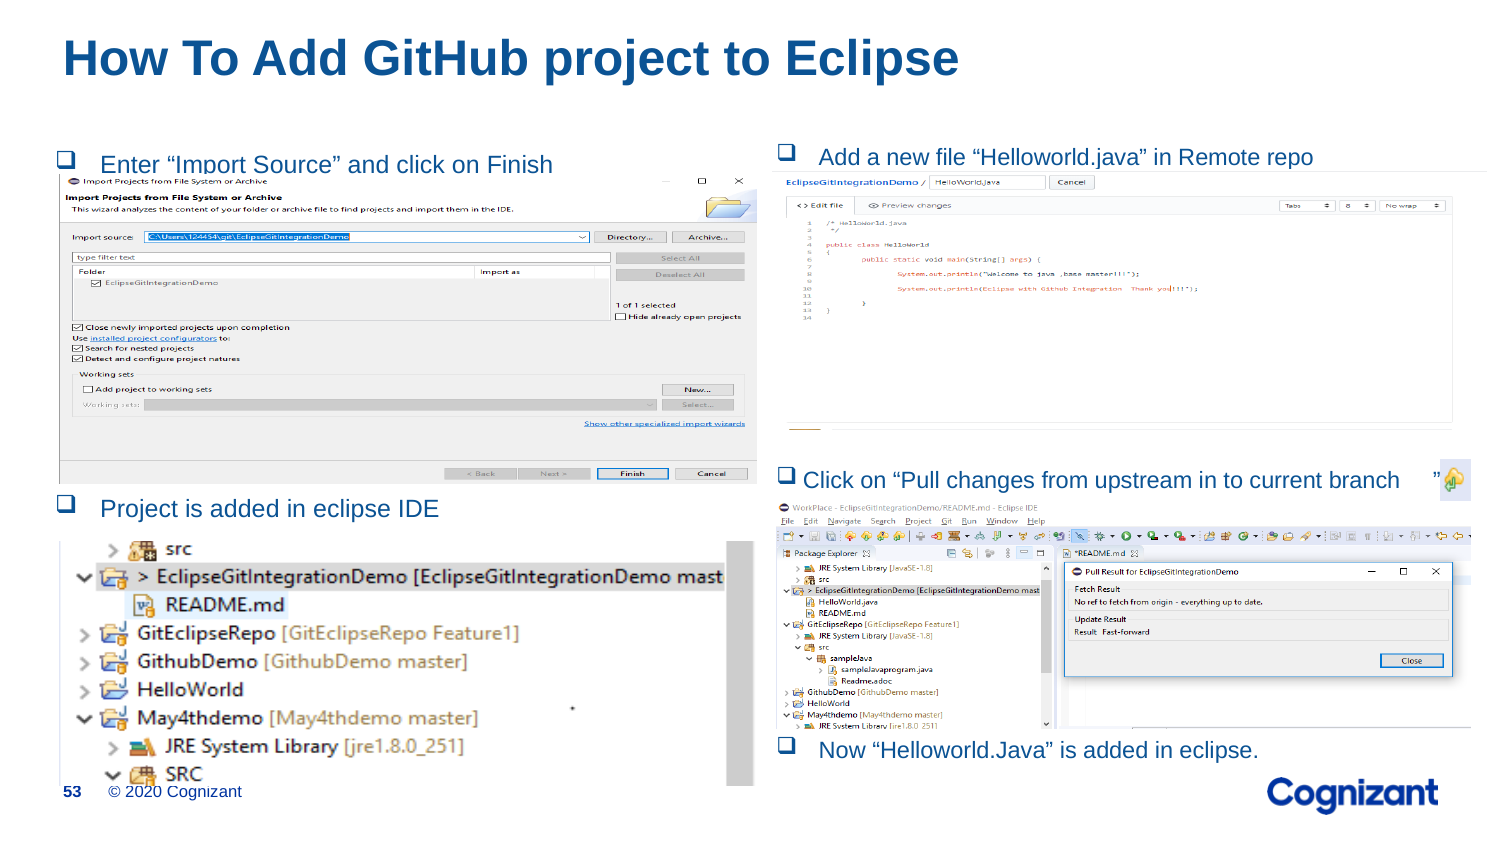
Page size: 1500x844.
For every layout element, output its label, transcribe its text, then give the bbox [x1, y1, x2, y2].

list Add a new file “Helloworld.java” in Remote repo Click on “Pull changes from upstream in to current branch ” Now “Helloworld.Java” is added in eclipse. [776, 430, 1487, 777]
picture [772, 169, 1487, 430]
picture [59, 541, 757, 786]
list Add a new file “Helloworld.java” in Remote repo Click on “Pull changes from upstream in to current branch ” Now “Helloworld.Java” is added in eclipse. [776, 127, 1487, 169]
picture [59, 174, 757, 484]
picture [1267, 777, 1438, 815]
picture [776, 459, 1471, 729]
list Enter “Import Source” and click on Finish Project is added in eclipse IDE [55, 133, 761, 777]
footer © 2020 Cognizant [108, 770, 859, 801]
slide_number 53 [63, 786, 101, 801]
title How To Add GitHub project to Eclipse [63, 32, 1444, 134]
text_box [62, 17, 1438, 93]
